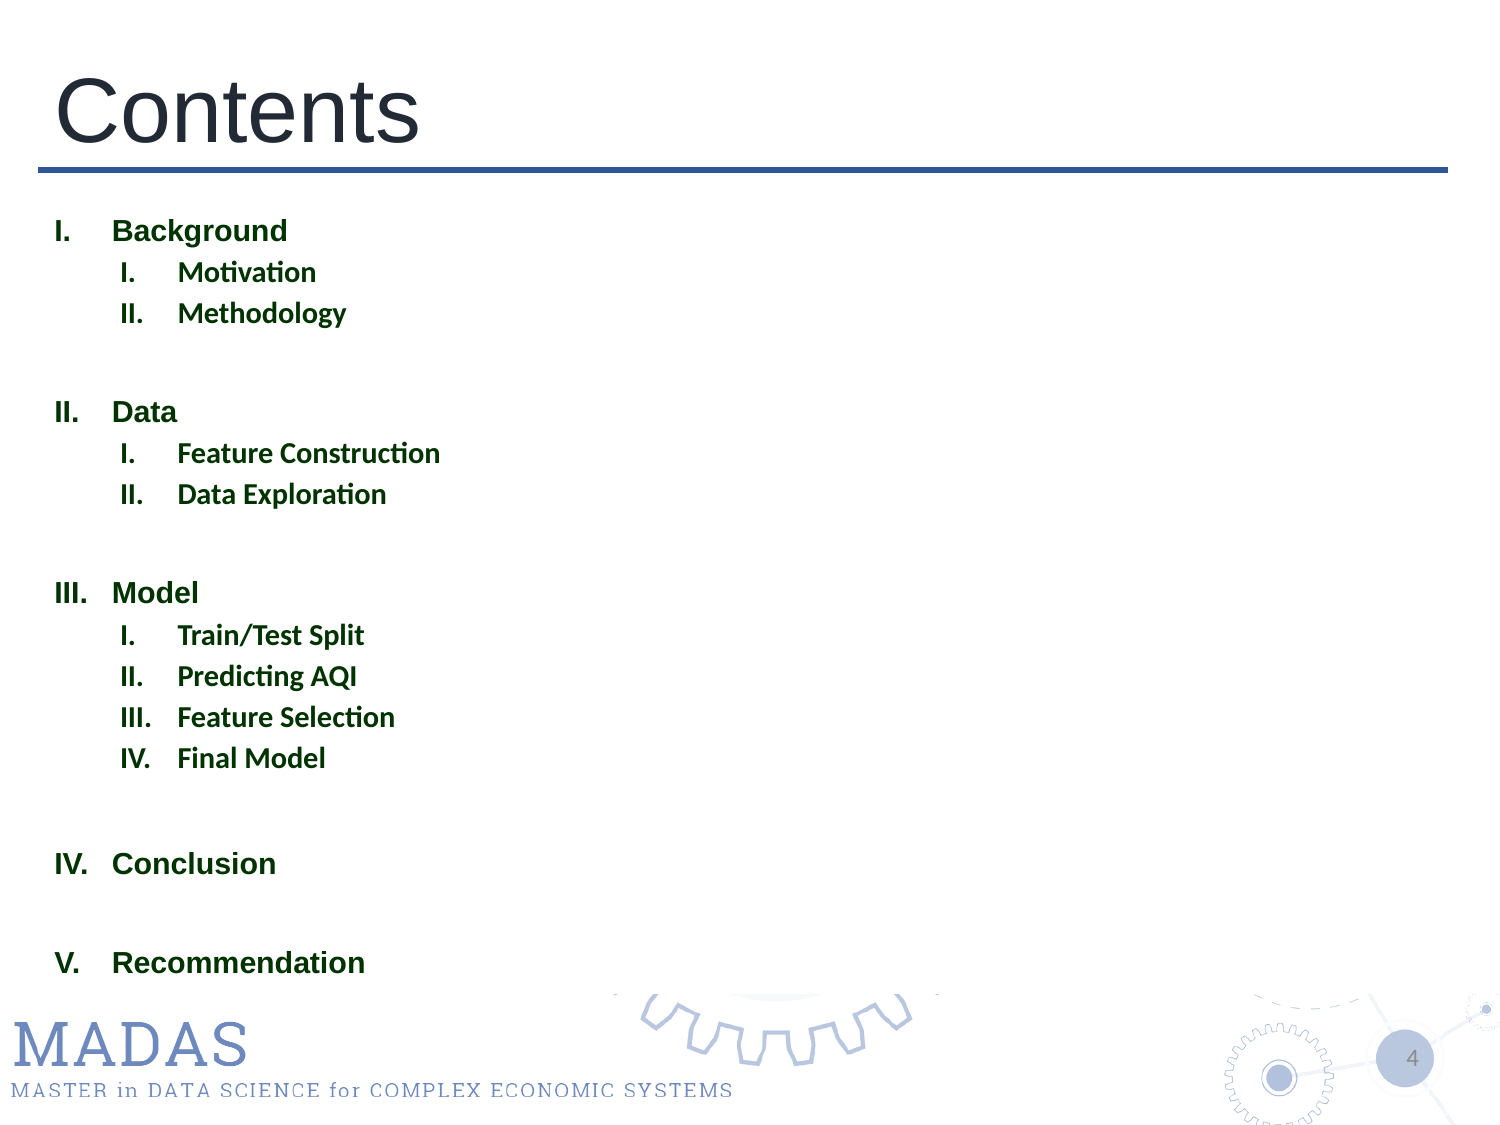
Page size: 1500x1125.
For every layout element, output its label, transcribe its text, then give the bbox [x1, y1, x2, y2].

list Background Motivation Methodology Data Feature Construction Data Exploration Model Train/Test Split Predicting AQI Feature Selection Final Model Conclusion Recommendation [39, 207, 1449, 995]
title Contents [39, 25, 1449, 170]
